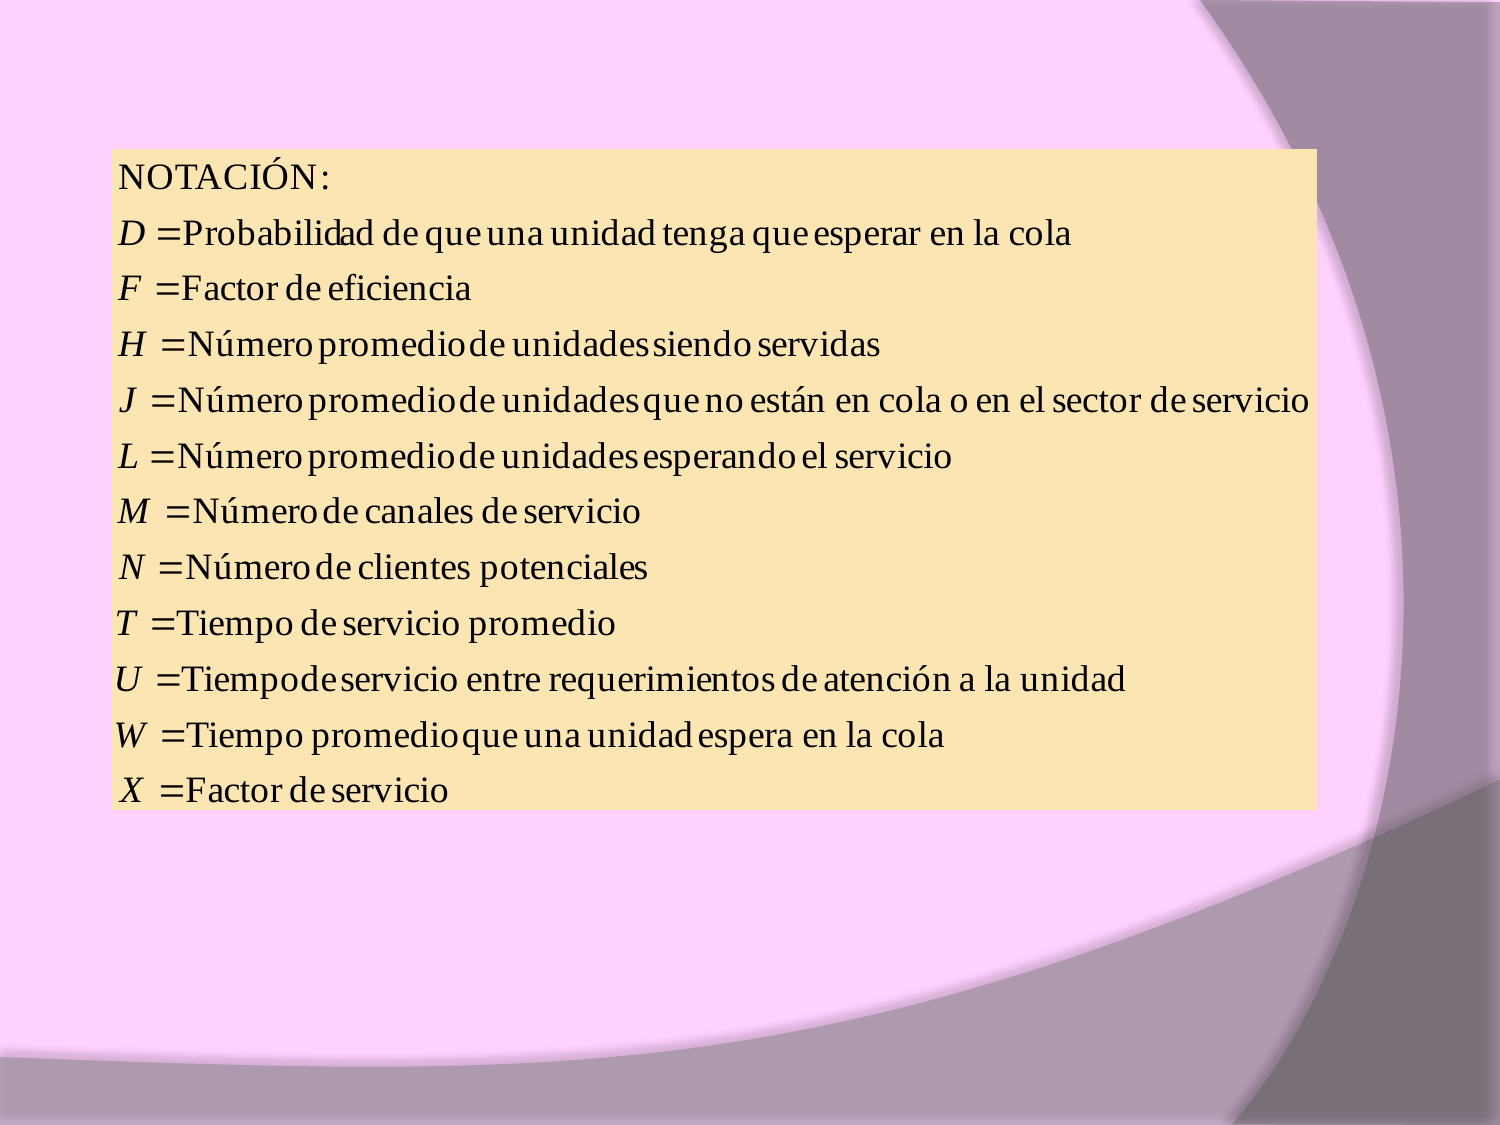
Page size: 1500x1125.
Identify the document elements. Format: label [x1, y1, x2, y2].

text_box [111, 148, 1318, 811]
